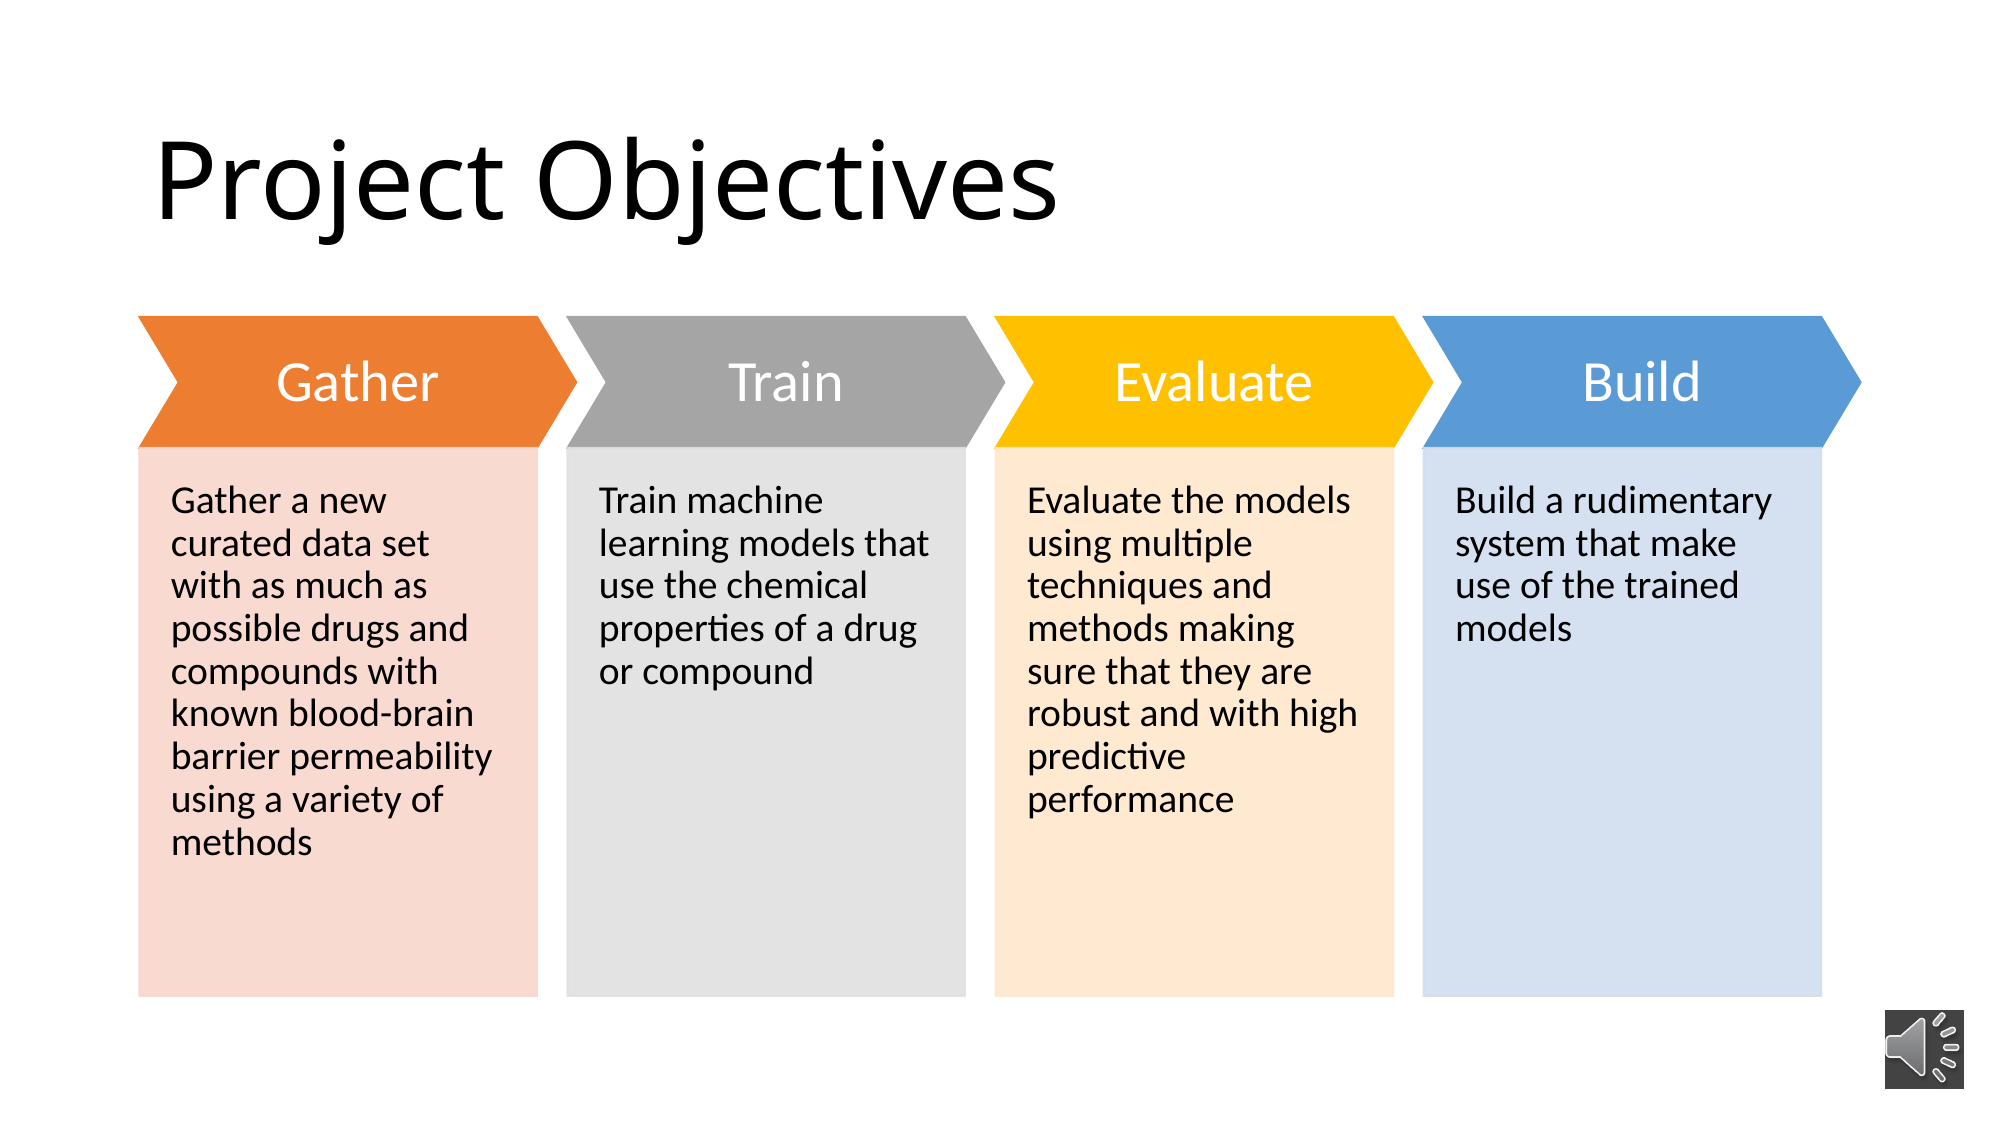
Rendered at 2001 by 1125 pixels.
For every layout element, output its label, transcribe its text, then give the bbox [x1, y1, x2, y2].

title Project Objectives [137, 91, 1863, 278]
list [137, 299, 1863, 1014]
picture [1884, 1009, 1965, 1090]
